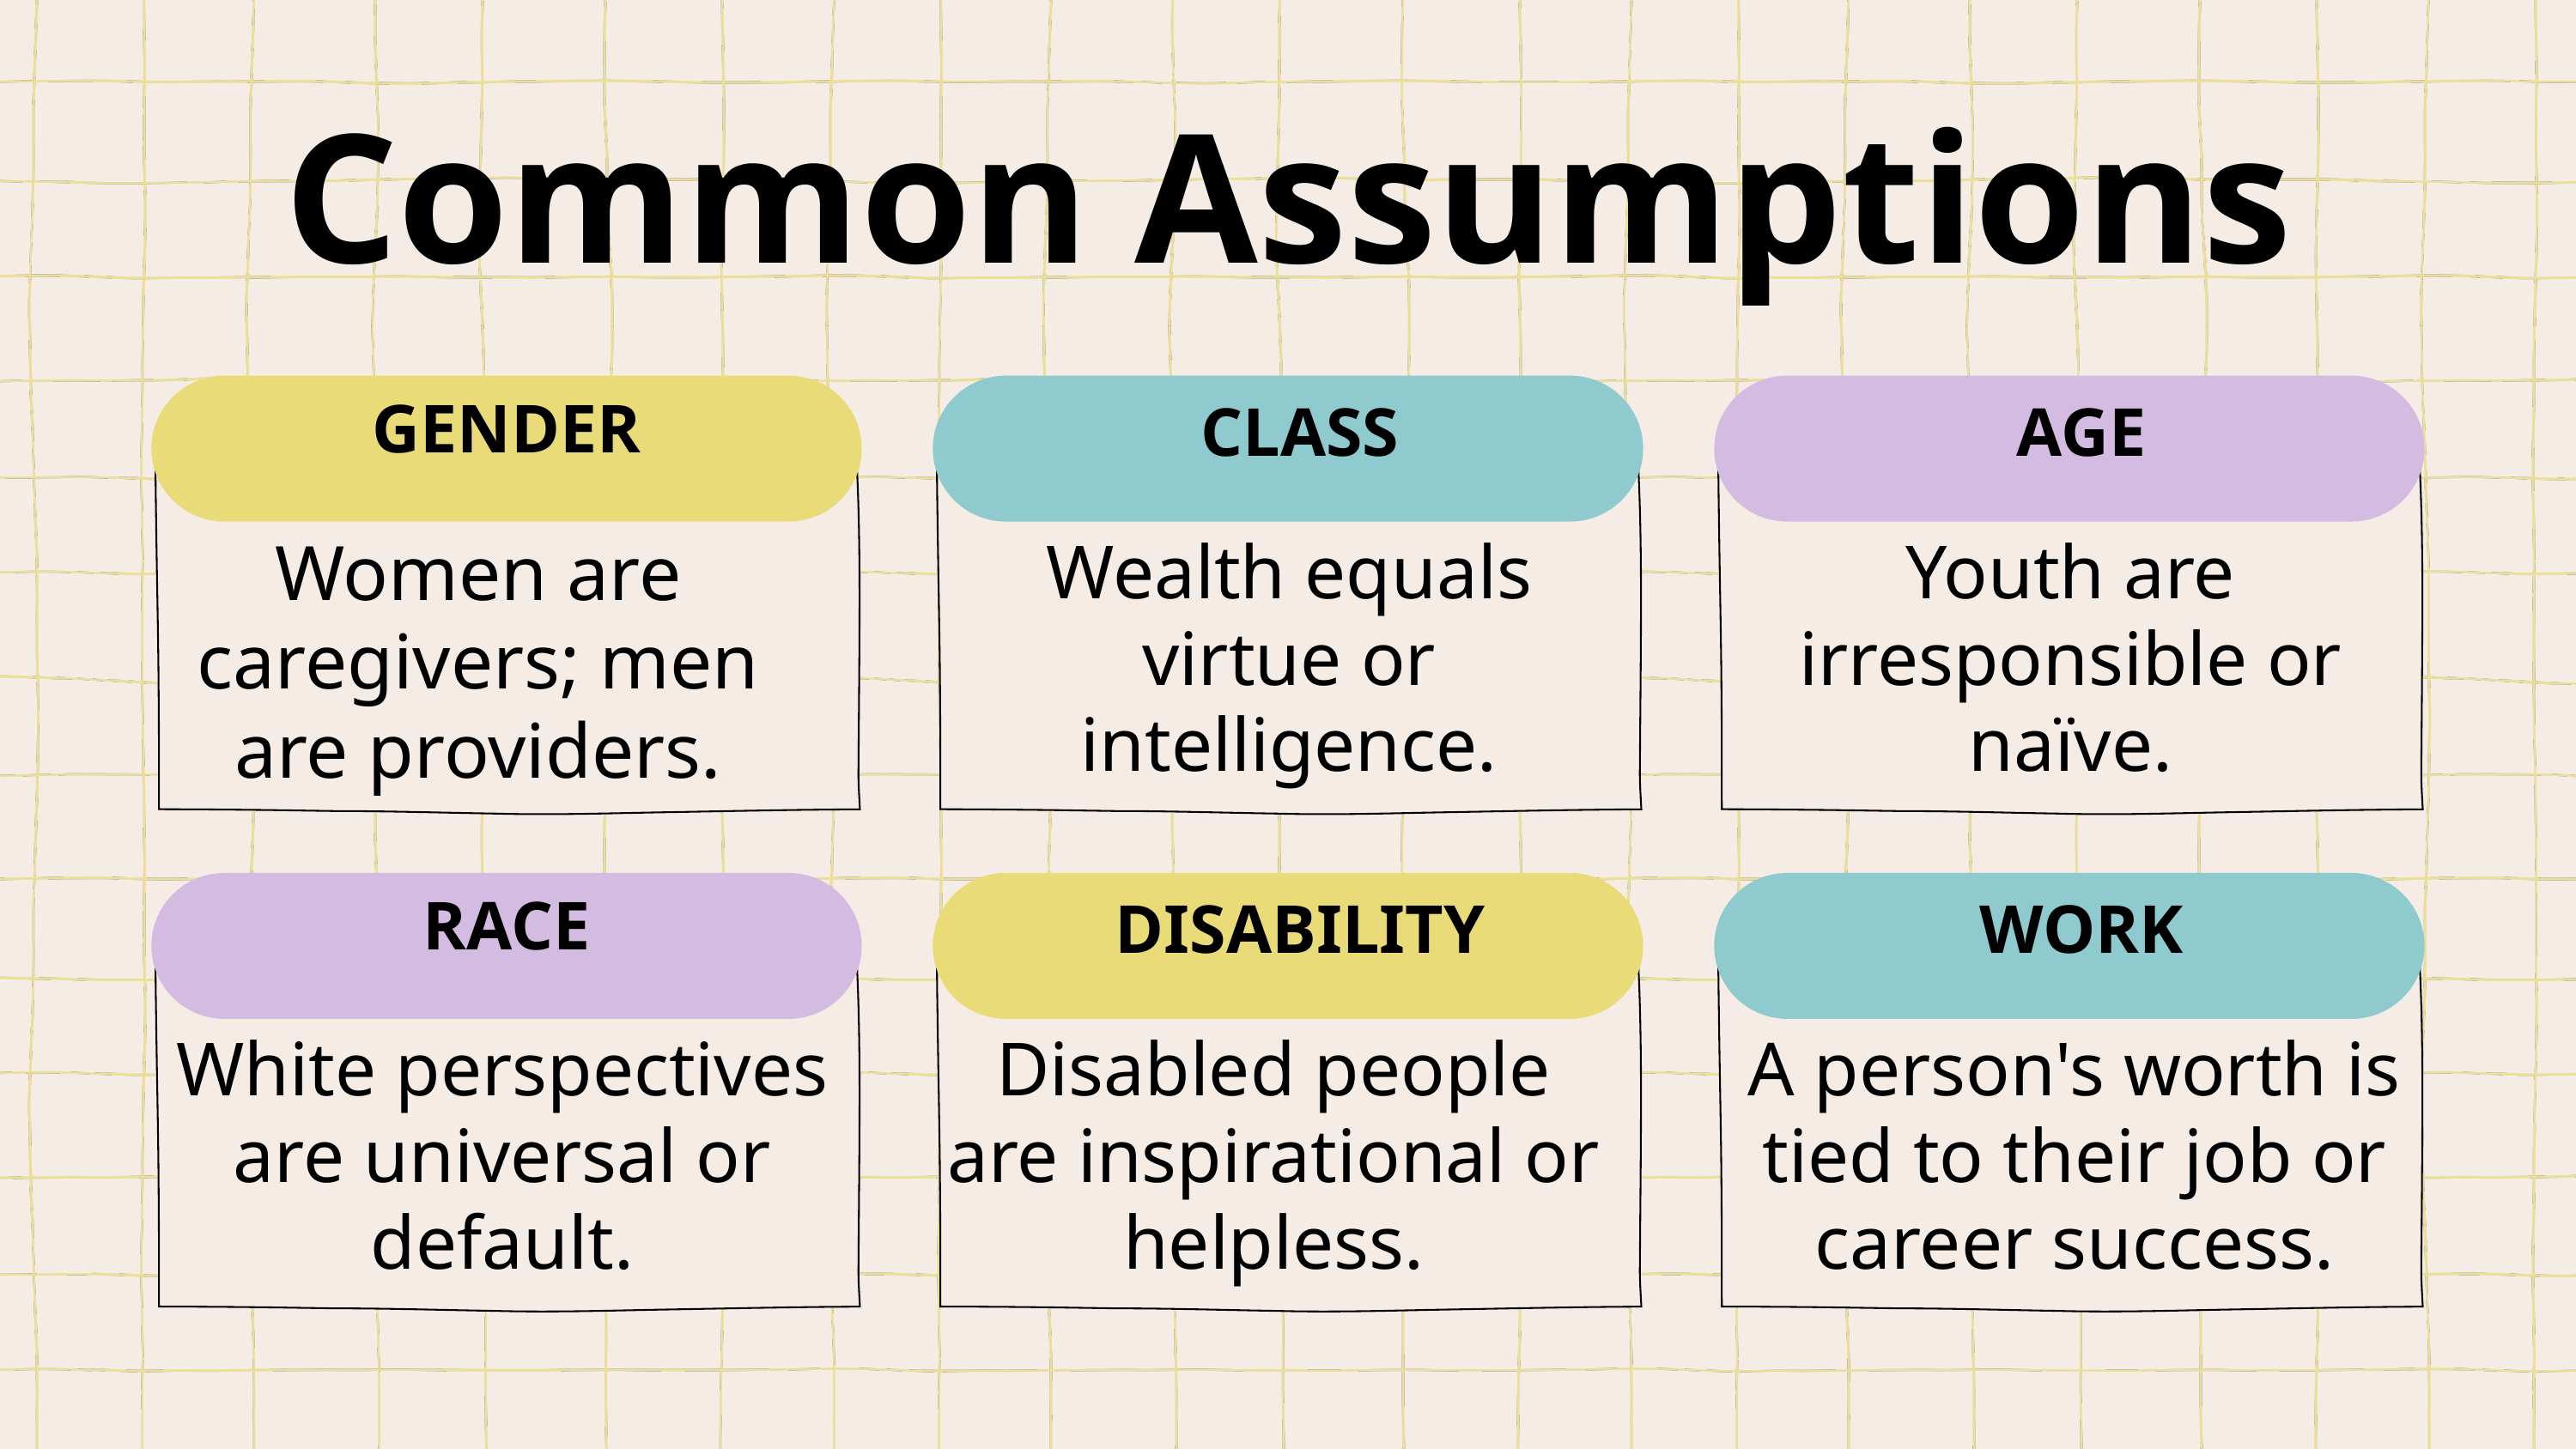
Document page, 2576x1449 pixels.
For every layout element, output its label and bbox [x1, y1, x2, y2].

text_box [1714, 872, 2425, 1020]
text_box [155, 528, 861, 815]
text_box [936, 1026, 1643, 1312]
text_box [933, 375, 1643, 522]
text_box [936, 529, 1643, 815]
text_box [151, 872, 862, 1020]
text_box [1714, 375, 2425, 522]
text_box [151, 375, 862, 522]
text_box [0, 0, 2576, 1449]
text_box [933, 872, 1643, 1020]
text_box [1717, 528, 2424, 815]
text_box [1717, 1025, 2424, 1312]
text_box [155, 1025, 861, 1312]
